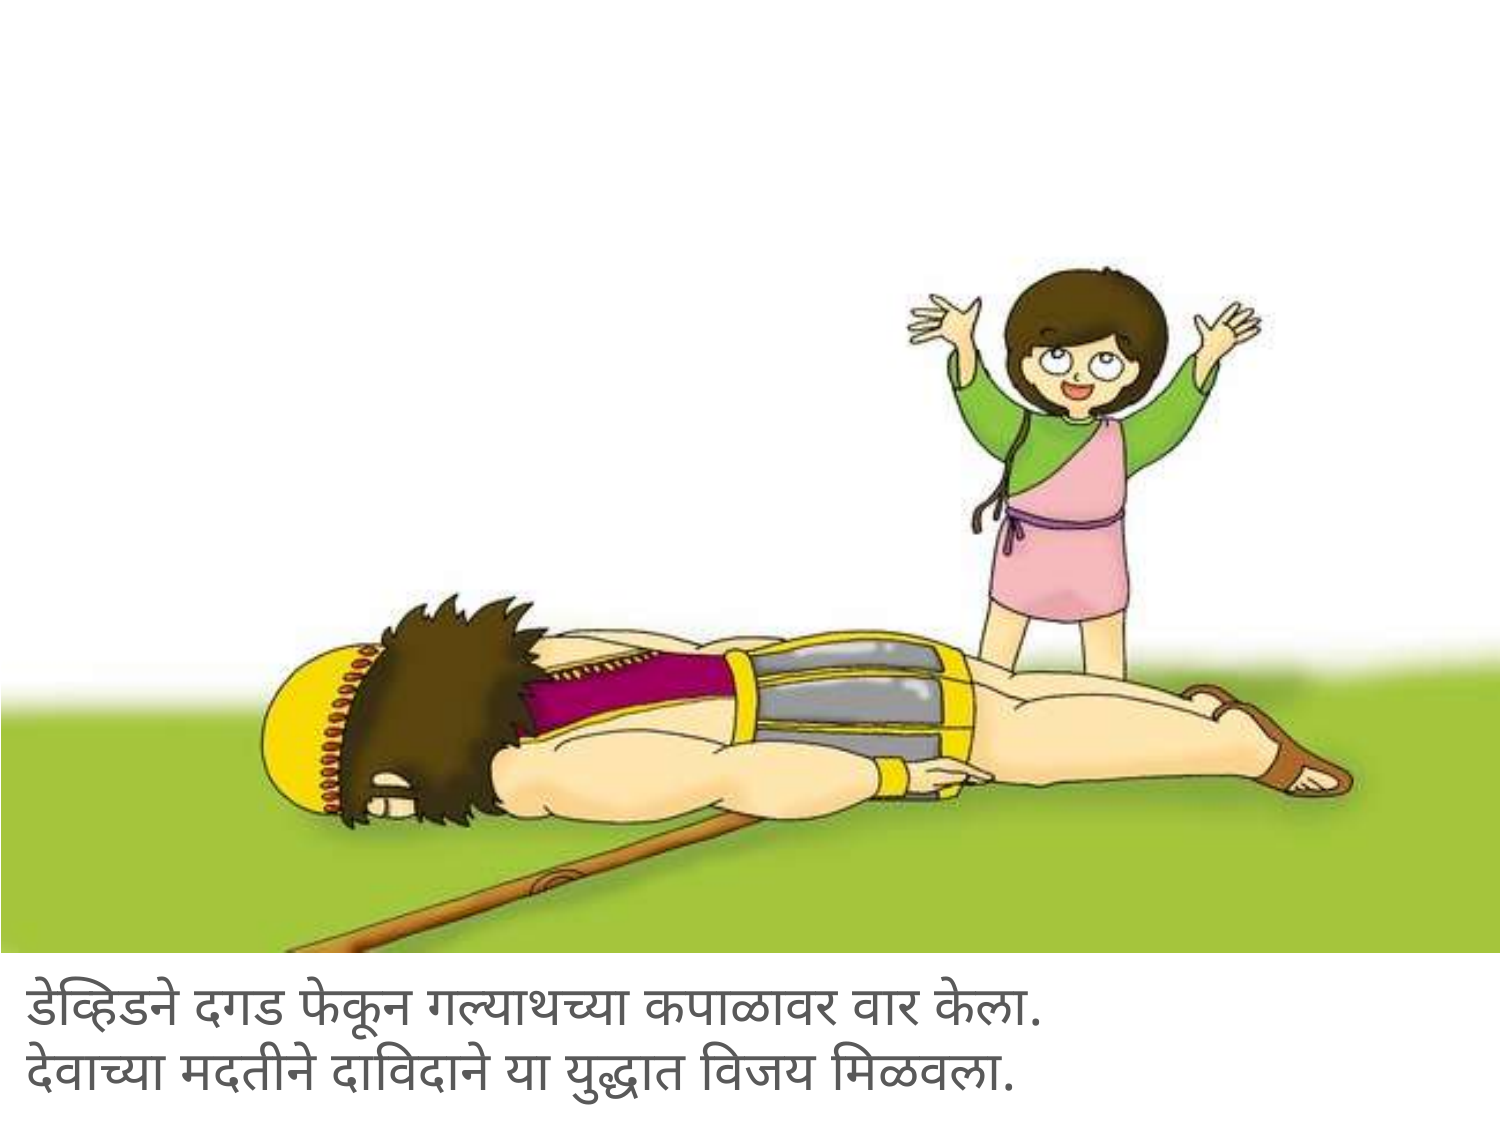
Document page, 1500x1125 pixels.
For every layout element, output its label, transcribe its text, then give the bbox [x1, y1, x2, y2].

picture [1, 0, 1500, 953]
text_box डेव्हिडने दगड फेकून गल्याथच्या कपाळावर वार केला. देवाच्या मदतीने दाविदाने या युद्धात विजय मिळवला. [11, 964, 1498, 1109]
